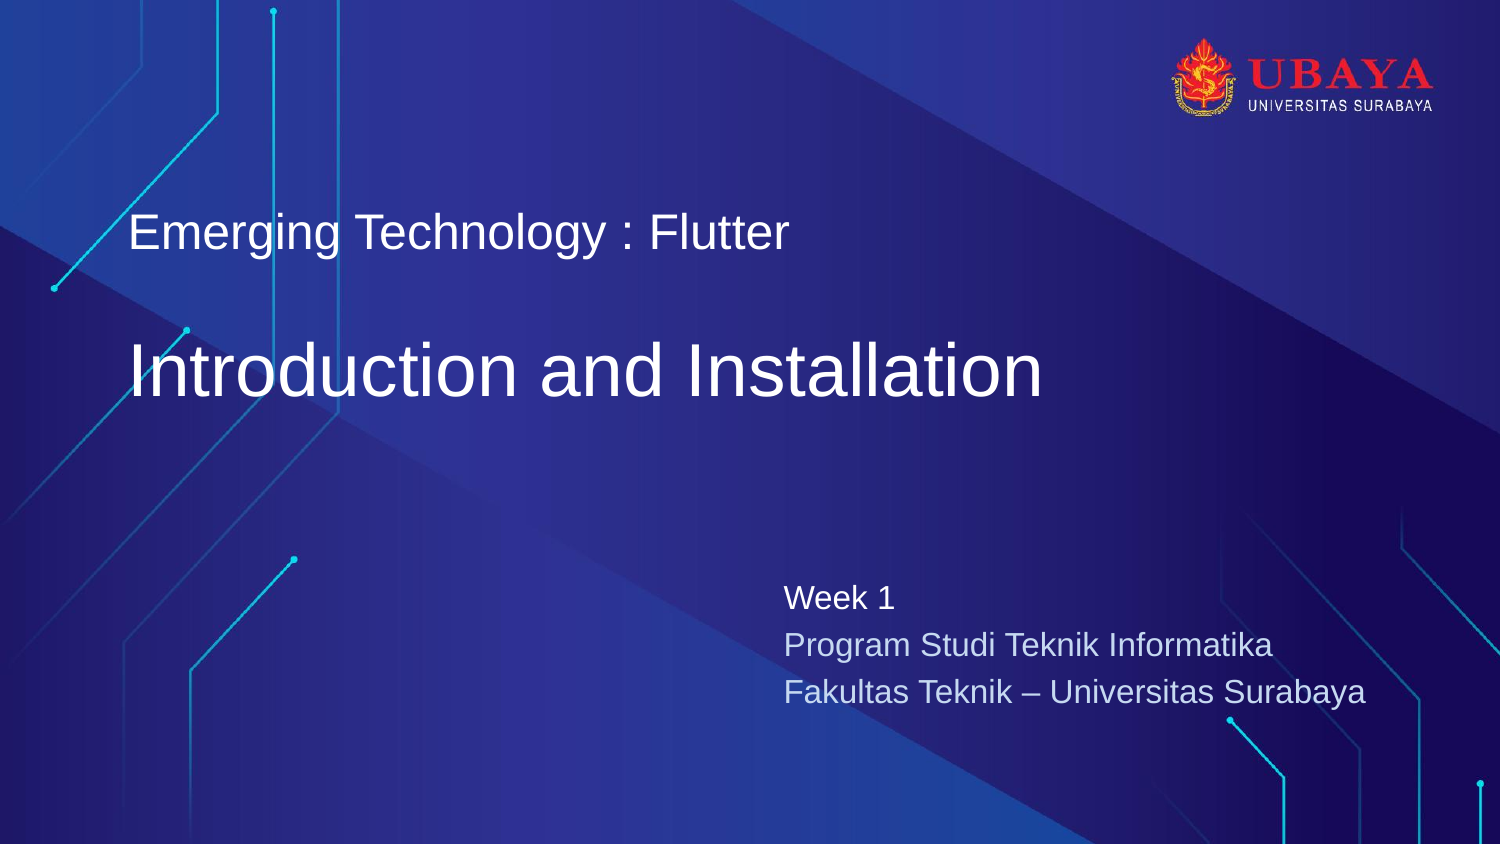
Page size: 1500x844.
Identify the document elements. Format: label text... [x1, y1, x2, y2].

picture [0, 0, 1500, 844]
title Introduction and Installation [112, 262, 1452, 471]
text_box Emerging Technology : Flutter [112, 191, 1052, 267]
subtitle Week 1 Program Studi Teknik Informatika Fakultas Teknik – Universitas Surabaya [768, 569, 1419, 750]
